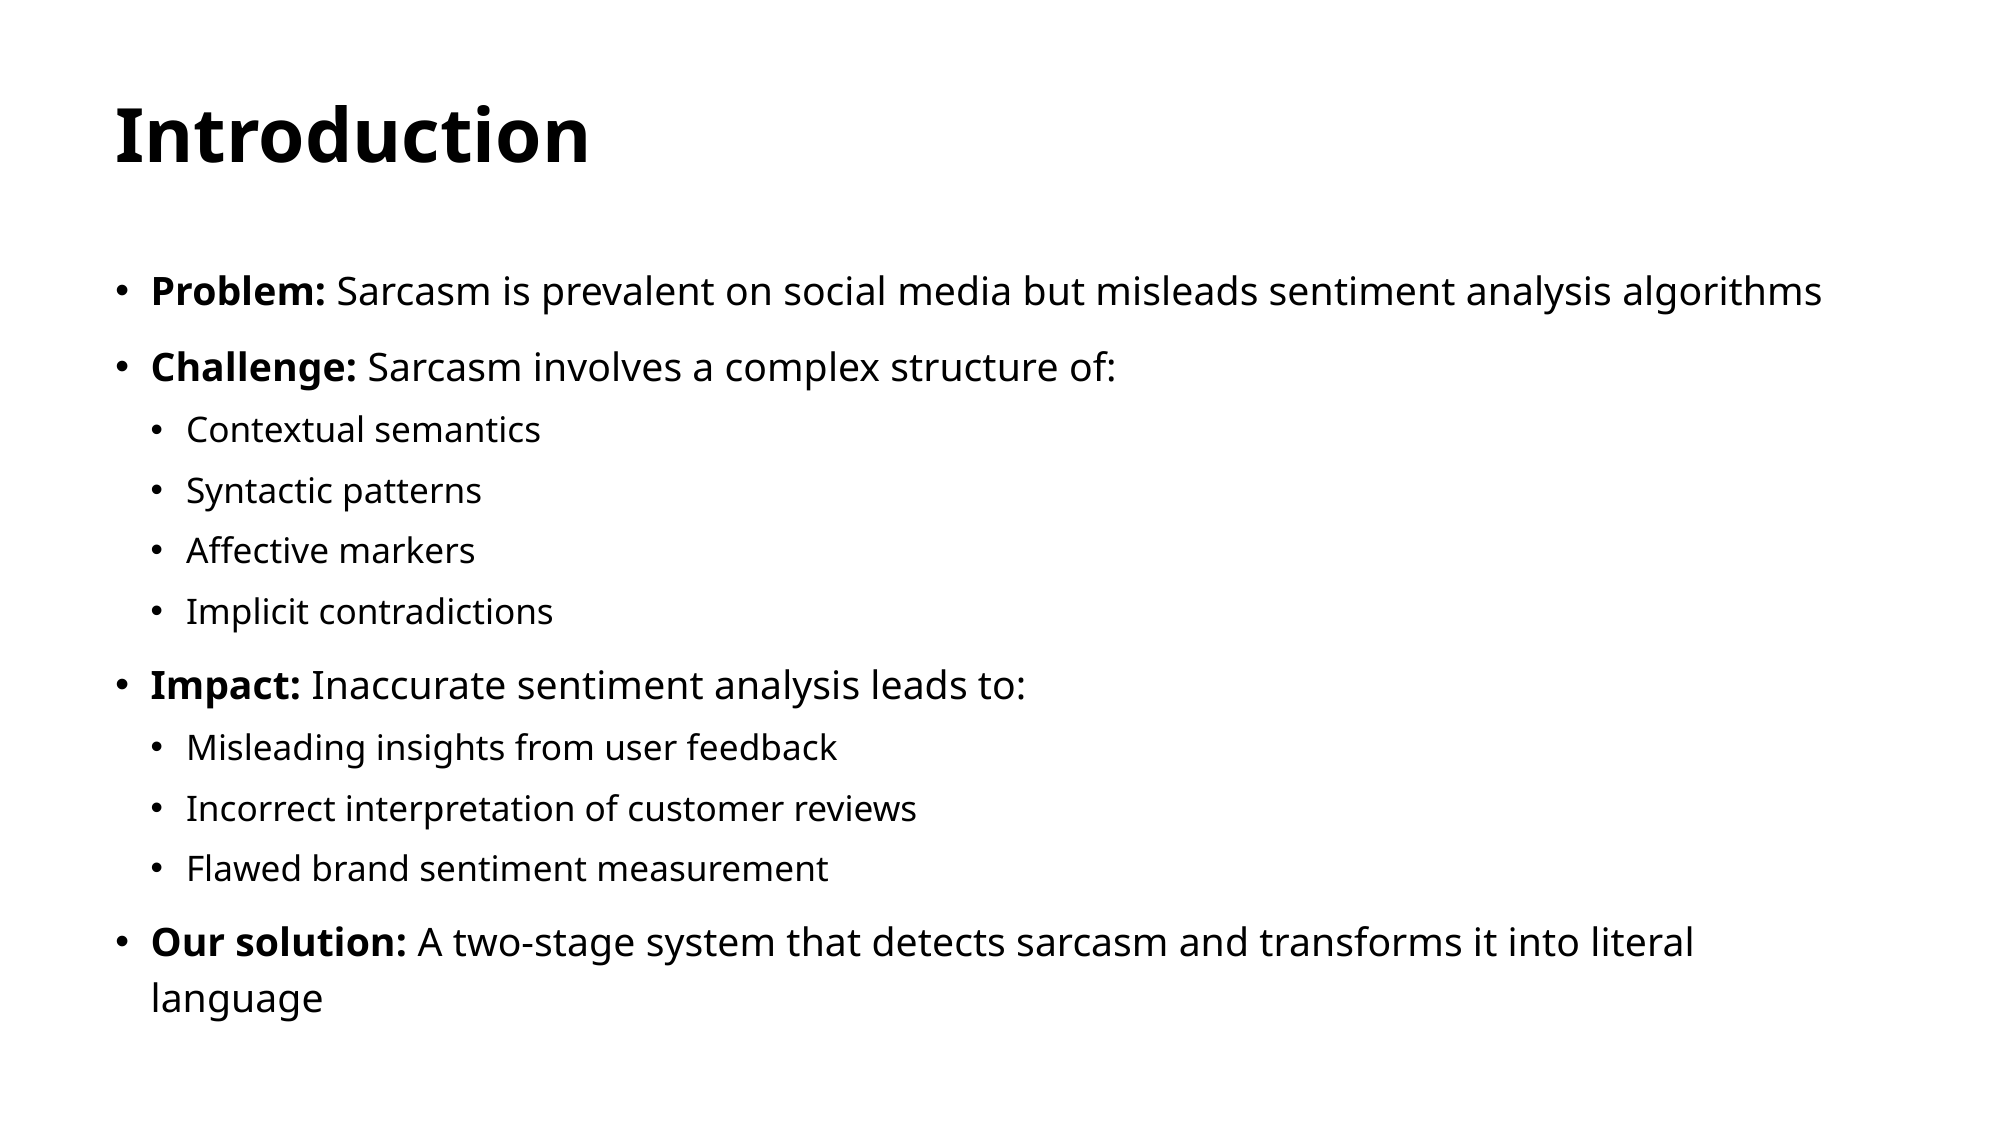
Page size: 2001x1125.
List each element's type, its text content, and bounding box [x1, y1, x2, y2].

list Problem: Sarcasm is prevalent on social media but misleads sentiment analysis algorithms Challenge: Sarcasm involves a complex structure of: Contextual semantics Syntactic patterns Affective markers Implicit contradictions Impact: Inaccurate sentiment analysis leads to: Misleading insights from user feedback Incorrect interpretation of customer reviews Flawed brand sentiment measurement Our solution: A two-stage system that detects sarcasm and transforms it into literal language [100, 249, 1849, 1074]
title Introduction [100, 90, 1849, 249]
